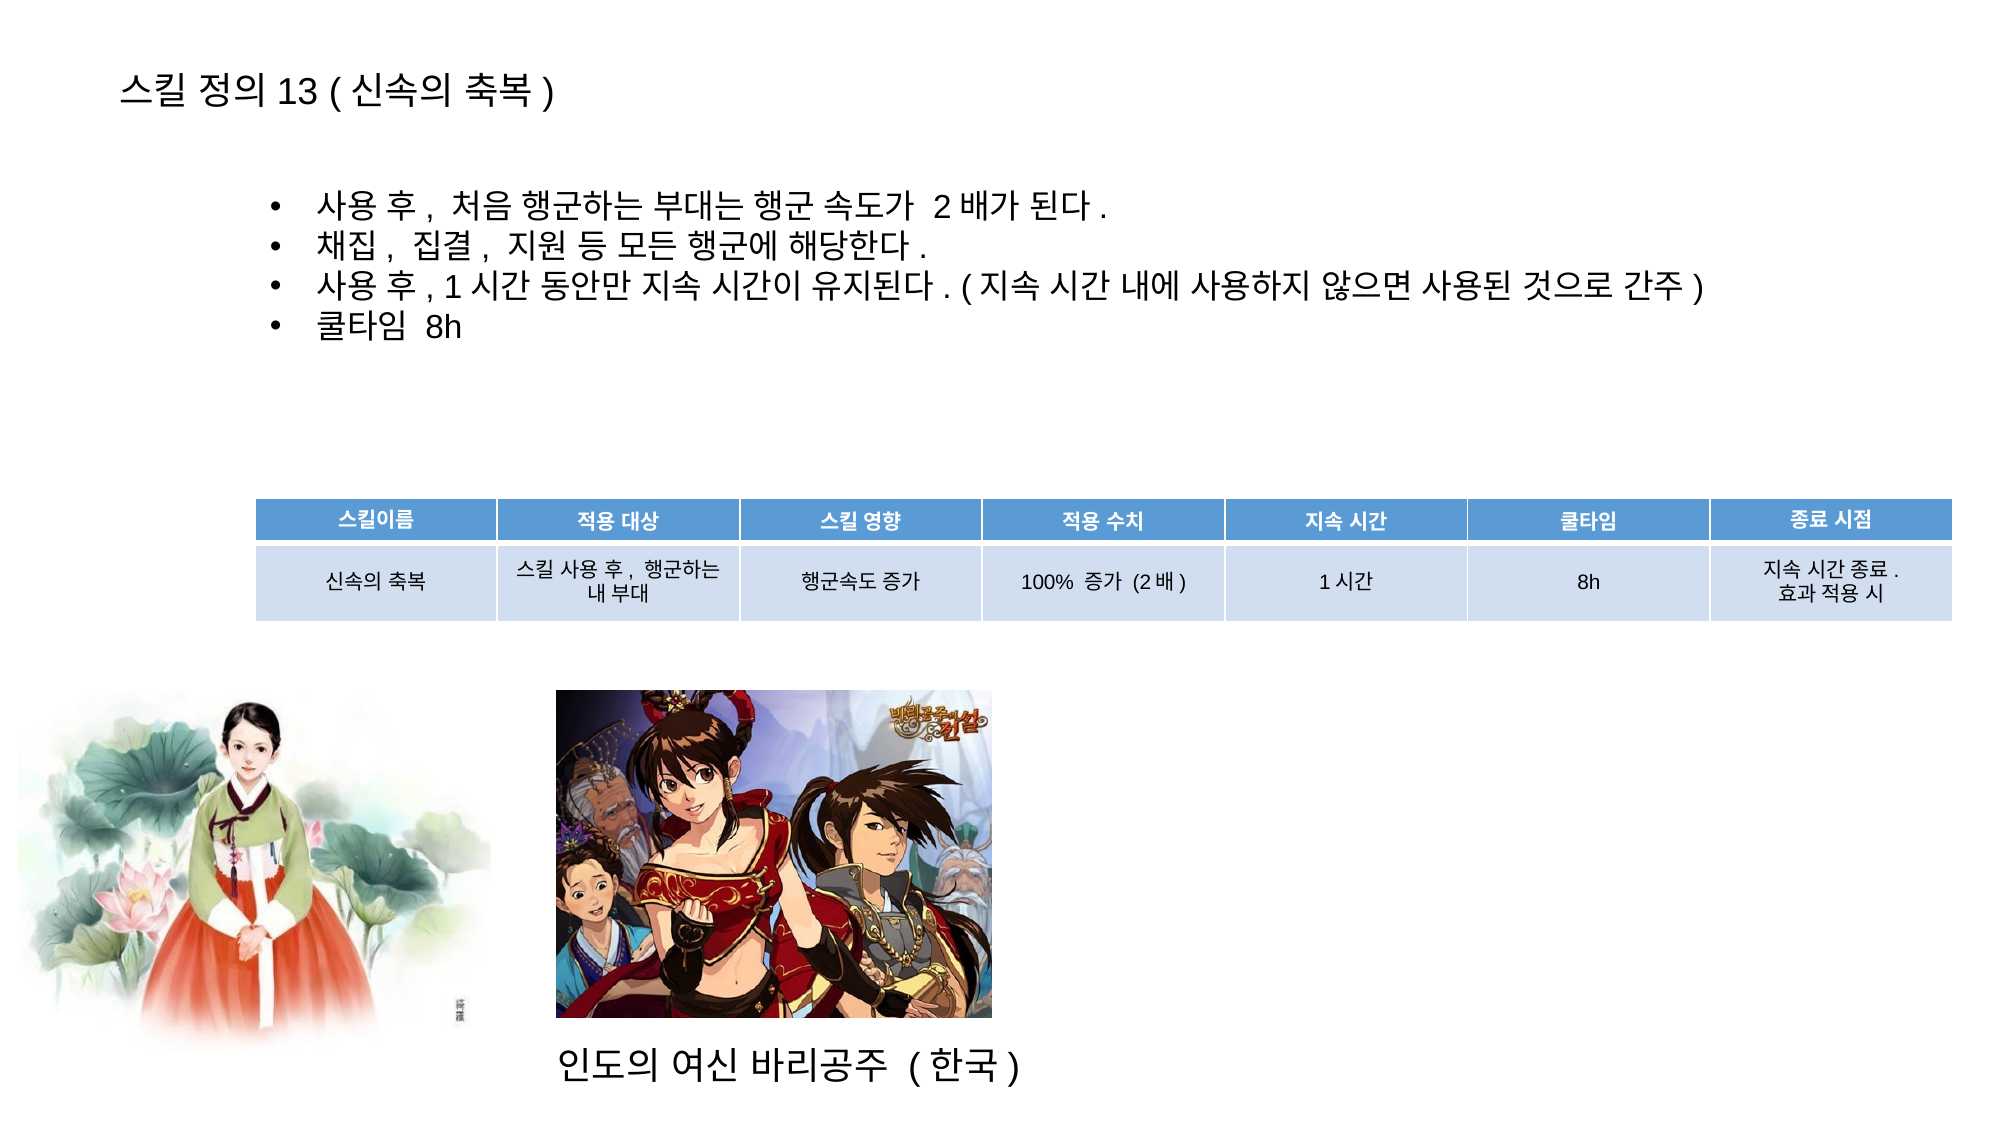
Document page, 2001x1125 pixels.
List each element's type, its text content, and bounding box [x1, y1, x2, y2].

picture [18, 690, 491, 1051]
table_cell 1시간 [1226, 546, 1467, 621]
text_box 스킬 정의13 (신속의 축복) [104, 59, 581, 121]
table_cell 100% 증가 (2배) [983, 546, 1224, 621]
table_cell 스킬 사용 후, 행군하는 내 부대 [498, 546, 739, 621]
table_header 적용 수치 [983, 499, 1224, 540]
table_header 지속 시간 [1226, 499, 1467, 540]
table_header 스킬 영향 [741, 499, 981, 540]
table_header 스킬이름 [256, 499, 496, 540]
text_box 사용 후, 처음 행군하는 부대는 행군 속도가 2배가 된다. 채집, 집결, 지원 등 모든 행군에 해당한다. 사용 후, 1시간 동안만 지속 시간이 유지된다. (지속 시간 내에 사용하지 않으면 사용된 것으로 간주) 쿨타임 8h [254, 178, 1944, 355]
table_cell 신속의 축복 [256, 546, 496, 621]
table_cell 8h [1468, 546, 1709, 621]
text_box 인도의 여신 바리공주 (한국) [542, 1034, 1053, 1095]
table_header 쿨타임 [1468, 499, 1709, 540]
picture [555, 690, 993, 1019]
table_cell 지속 시간 종료. 효과 적용 시 [1711, 546, 1952, 621]
table_header 적용 대상 [498, 499, 739, 540]
table_header 종료 시점 [1711, 499, 1952, 540]
table_cell 행군속도 증가 [741, 546, 981, 621]
